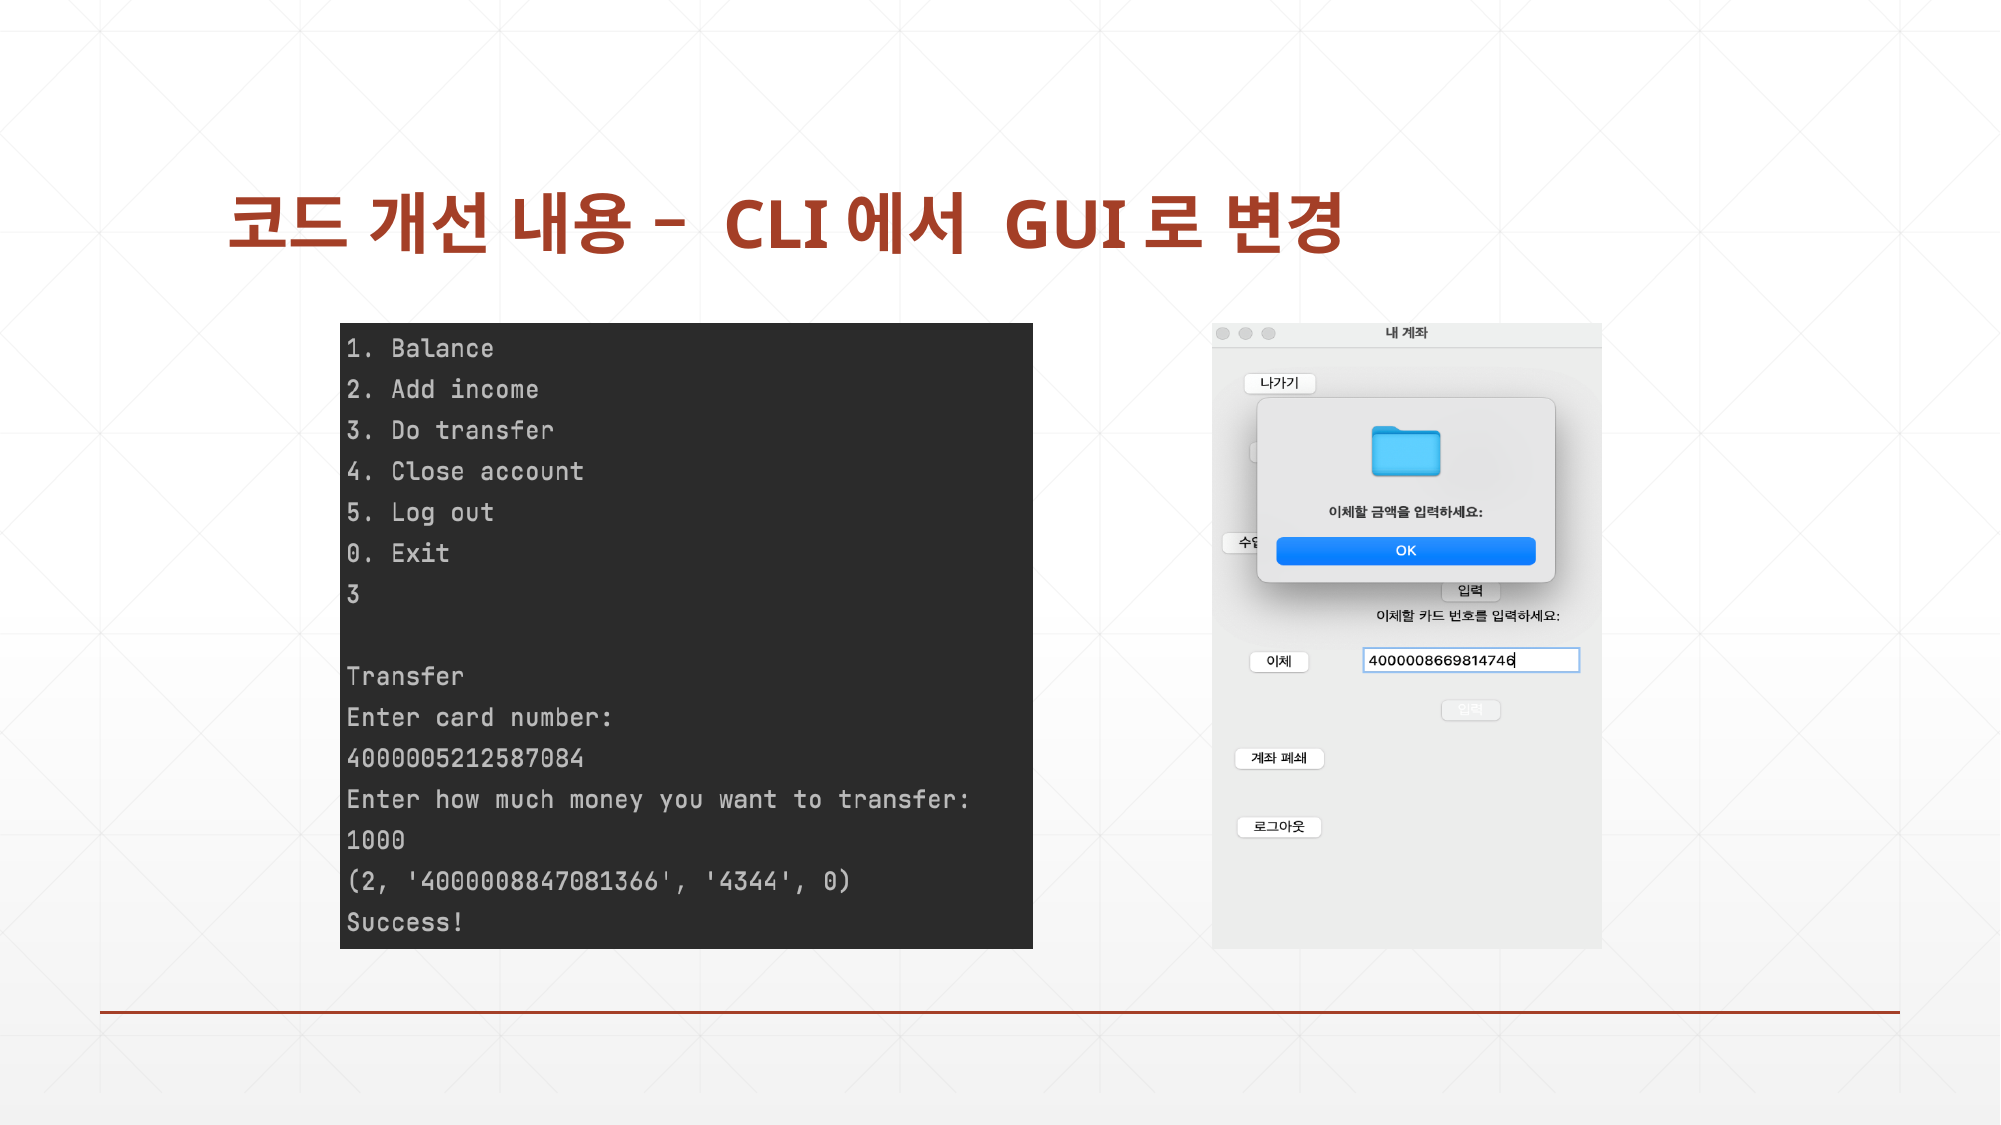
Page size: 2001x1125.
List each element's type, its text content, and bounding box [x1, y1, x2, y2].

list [340, 323, 1033, 949]
title 코드 개선 내용 – CLI에서 GUI로 변경 [212, 82, 1788, 271]
picture [1212, 323, 1602, 949]
